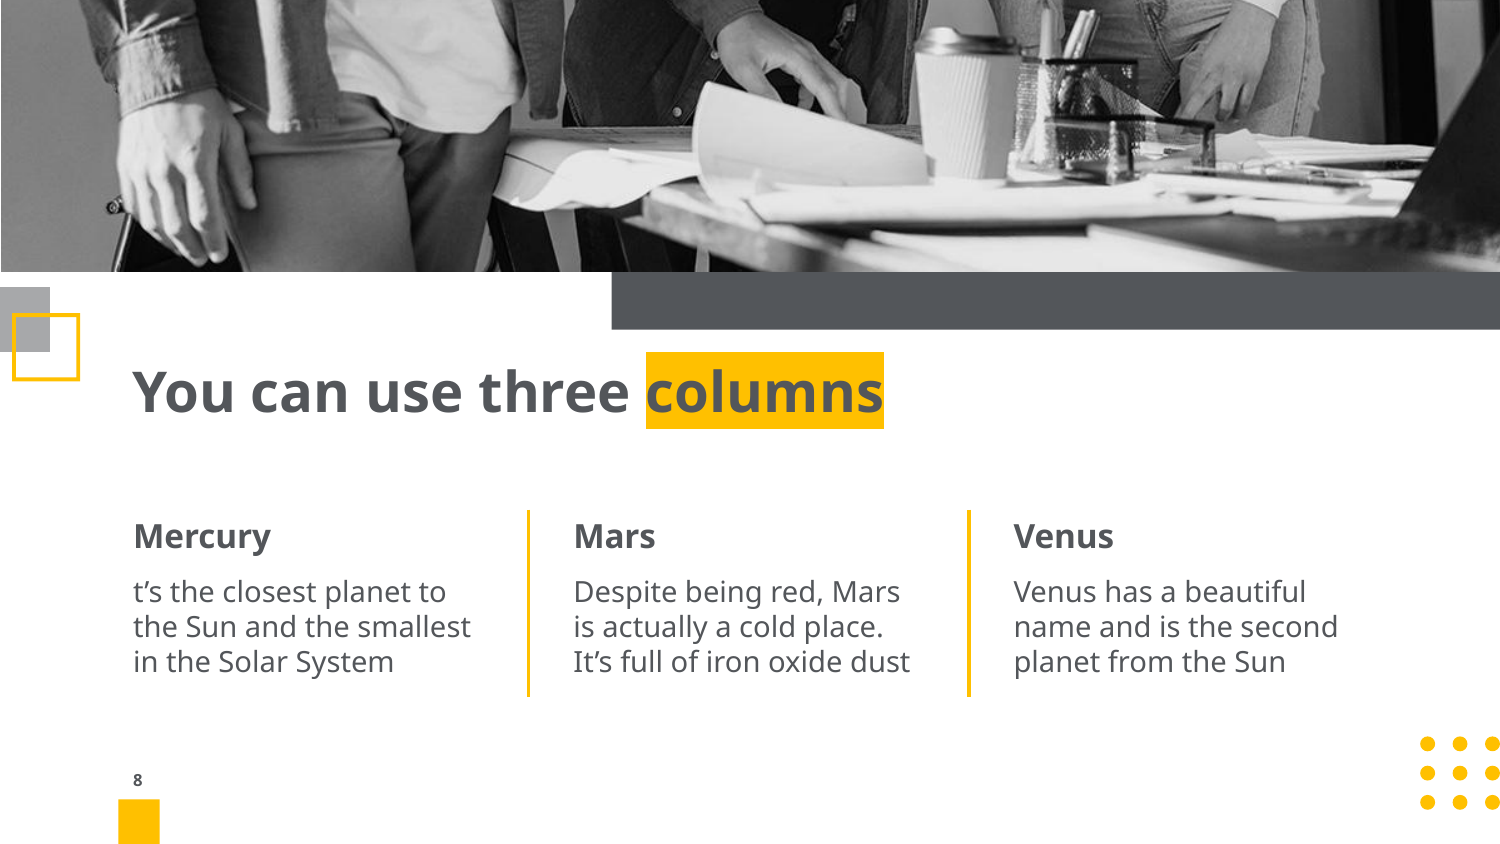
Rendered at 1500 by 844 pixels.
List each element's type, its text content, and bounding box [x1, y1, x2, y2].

text_box [611, 278, 1500, 330]
subtitle Venus [998, 496, 1382, 570]
subtitle Venus has a beautiful name and is the second planet from the Sun [998, 570, 1382, 686]
slide_number ‹#› [118, 755, 160, 792]
subtitle Mercury [118, 496, 502, 570]
title You can use three columns [116, 344, 1381, 439]
picture [0, 0, 1500, 272]
subtitle Mars [558, 496, 942, 570]
subtitle t’s the closest planet to the Sun and the smallest in the Solar System [118, 570, 502, 686]
subtitle Despite being red, Mars is actually a cold place. It’s full of iron oxide dust [558, 570, 942, 686]
